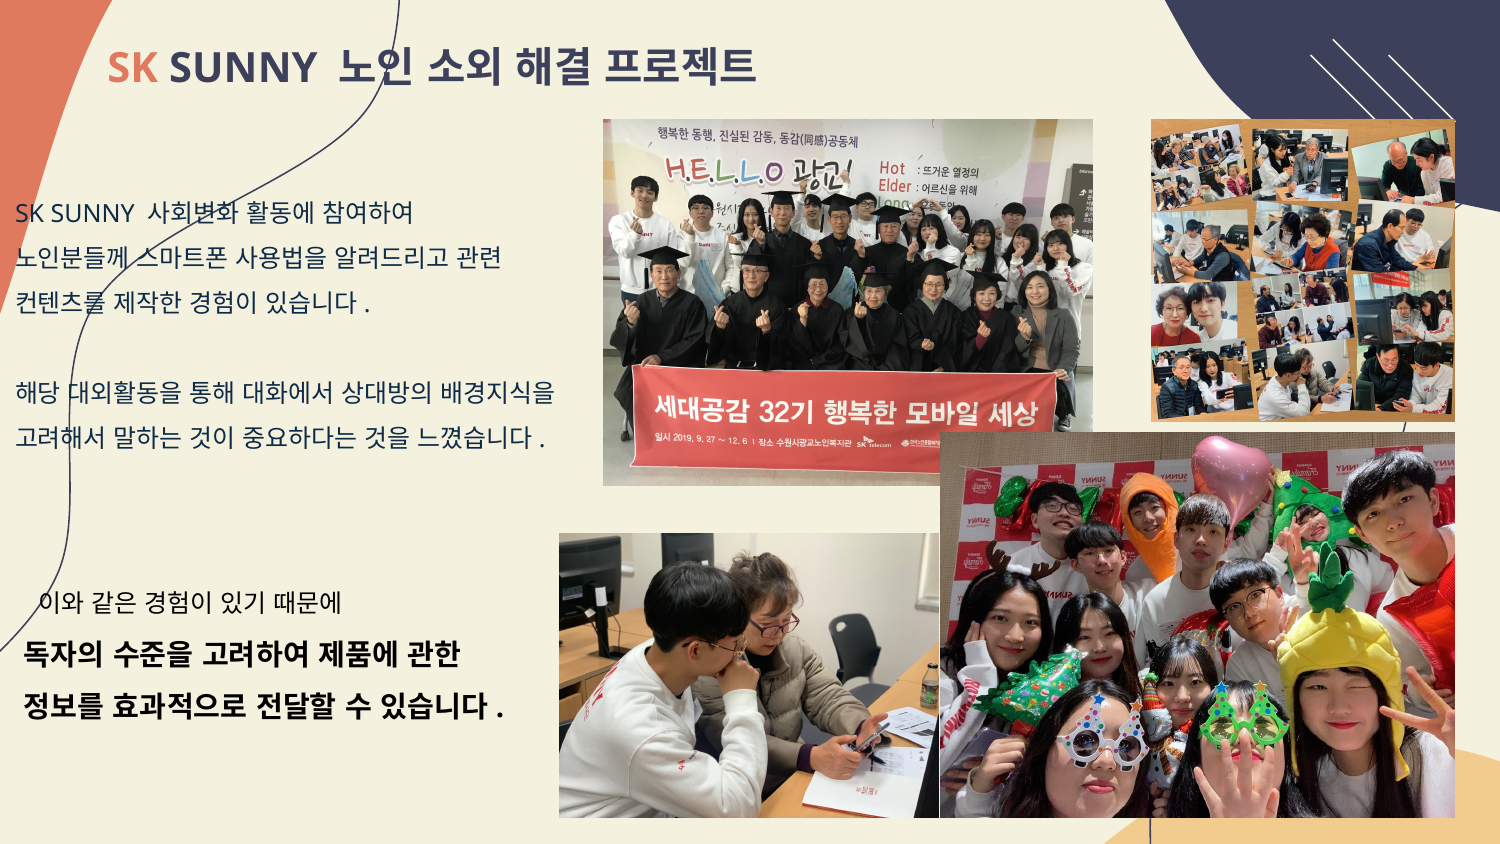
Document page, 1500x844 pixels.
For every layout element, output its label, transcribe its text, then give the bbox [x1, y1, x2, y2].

text_box SK SUNNY 노인 소외 해결 프로젝트 [92, 25, 1359, 120]
text_box SK SUNNY 사회변화 활동에 참여하여 노인분들께 스마트폰 사용법을 알려드리고 관련 컨텐츠를 제작한 경험이 있습니다. 해당 대외활동을 통해 대화에서 상대방의 배경지식을 고려해서 말하는 것이 중요하다는 것을 느꼈습니다. [0, 167, 595, 453]
picture [559, 118, 1455, 819]
text_box 이와 같은 경험이 있기 때문에 독자의 수준을 고려하여 제품에 관한 정보를 효과적으로 전달할 수 있습니다. [8, 550, 554, 769]
picture [1151, 118, 1455, 423]
